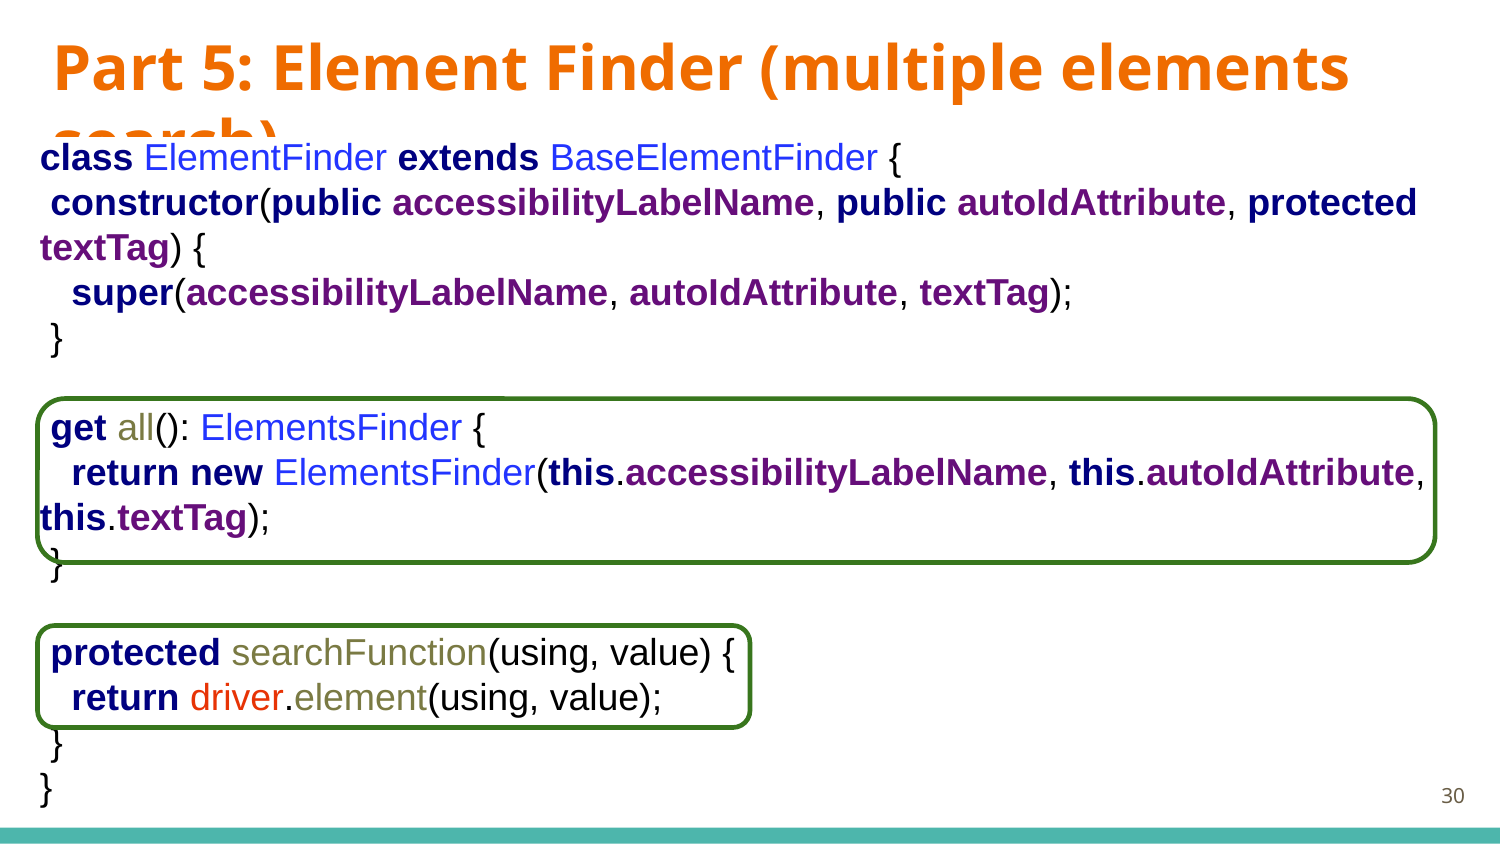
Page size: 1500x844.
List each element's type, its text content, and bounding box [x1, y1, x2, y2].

text_box [37, 398, 1436, 563]
title Part 5: Element Finder (multiple elements search) [37, 12, 1436, 99]
slide_number ‹#› [1389, 764, 1480, 830]
text_box class ElementFinder extends BaseElementFinder { constructor(public accessibilityLabelName, public autoIdAttribute, protected textTag) { super(accessibilityLabelName, autoIdAttribute, textTag); } get all(): ElementsFinder { return new ElementsFinder(this.accessibilityLabelName, this.autoIdAttribute, this.textTag); } protected searchFunction(using, value) { return driver.element(using, value); } } [24, 112, 1472, 829]
text_box [37, 625, 751, 728]
